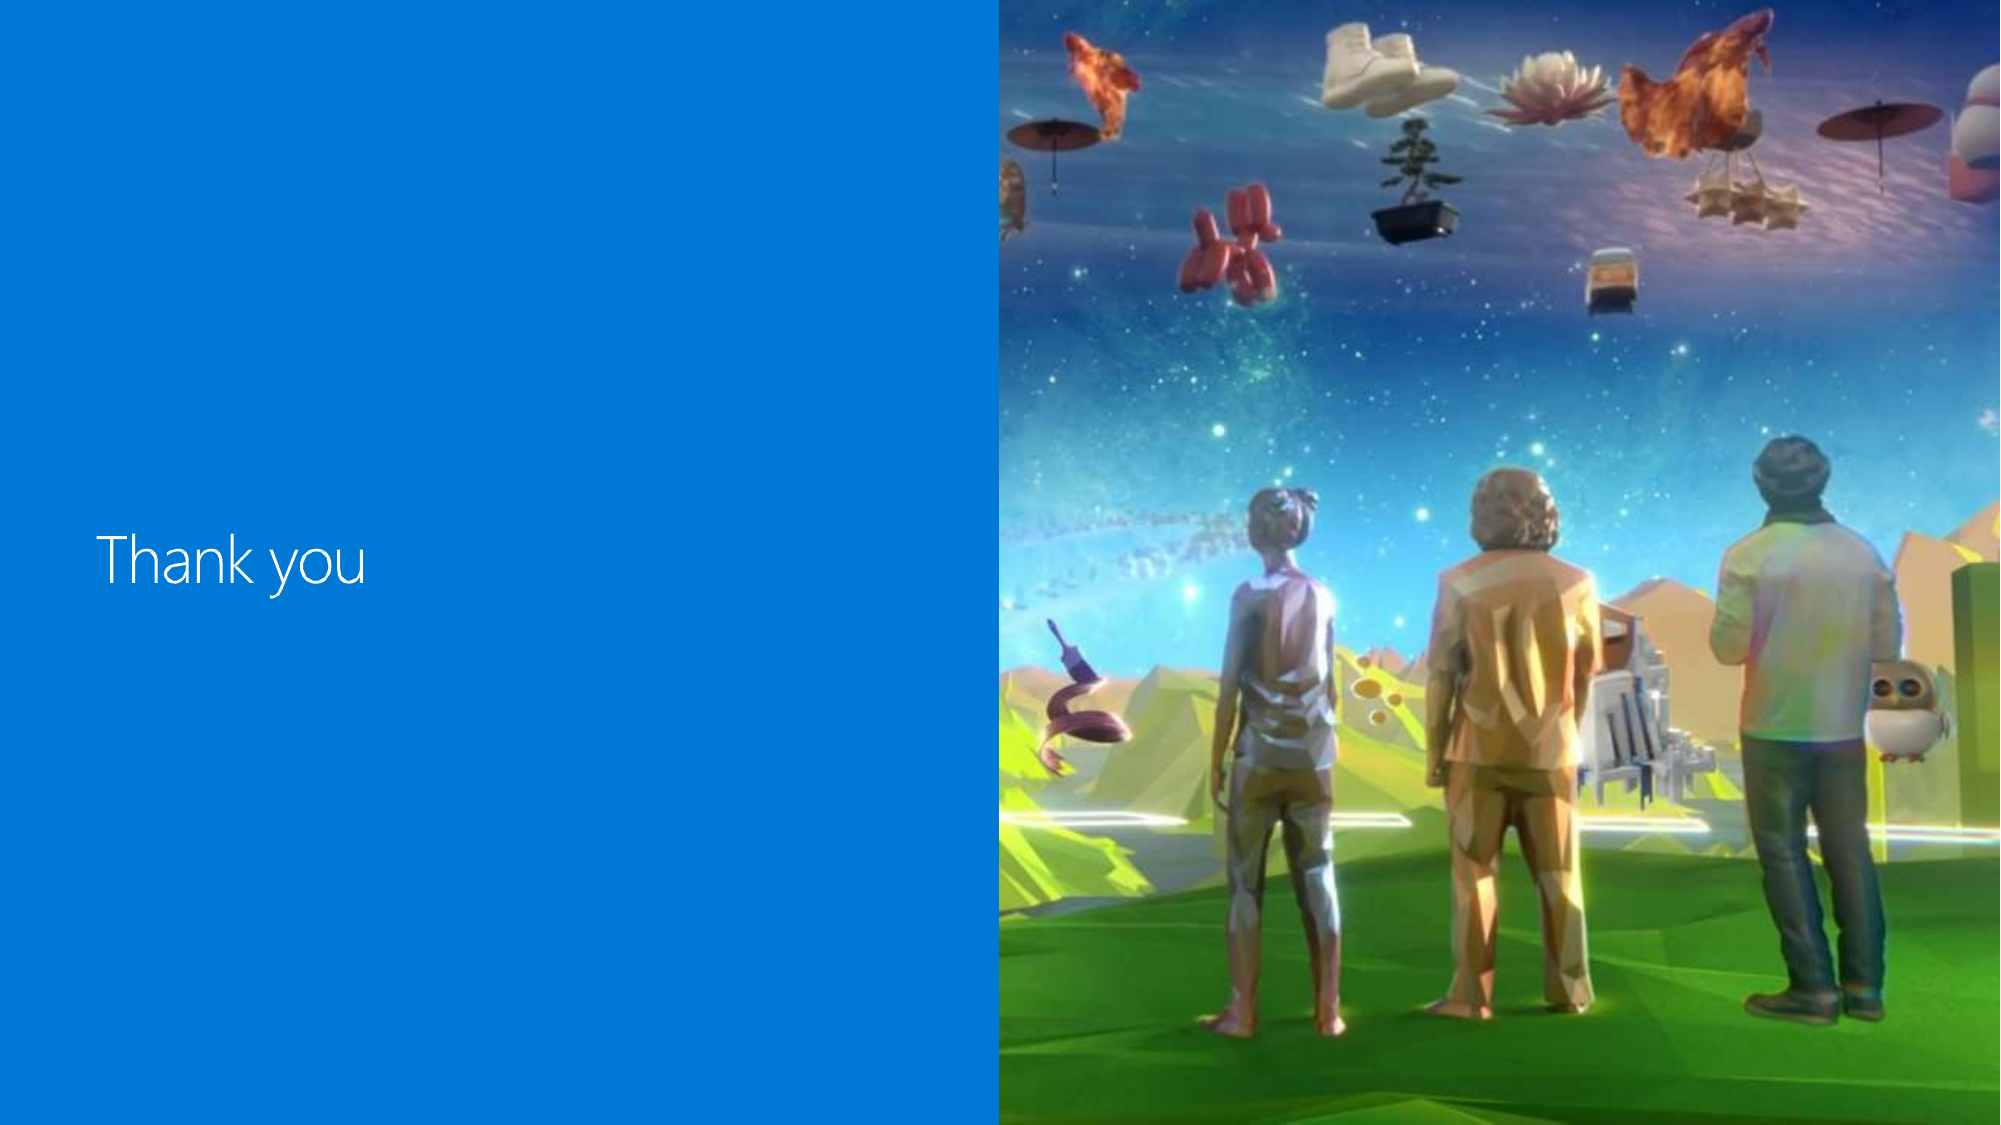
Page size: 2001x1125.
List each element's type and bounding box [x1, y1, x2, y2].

text_box [337, 549, 363, 584]
text_box [999, 0, 2000, 1125]
text_box [230, 533, 254, 583]
text_box [299, 548, 332, 584]
text_box [0, 0, 999, 1125]
text_box [163, 548, 189, 584]
text_box [96, 536, 127, 583]
text_box [132, 533, 158, 583]
text_box [269, 549, 299, 599]
text_box [196, 548, 223, 583]
